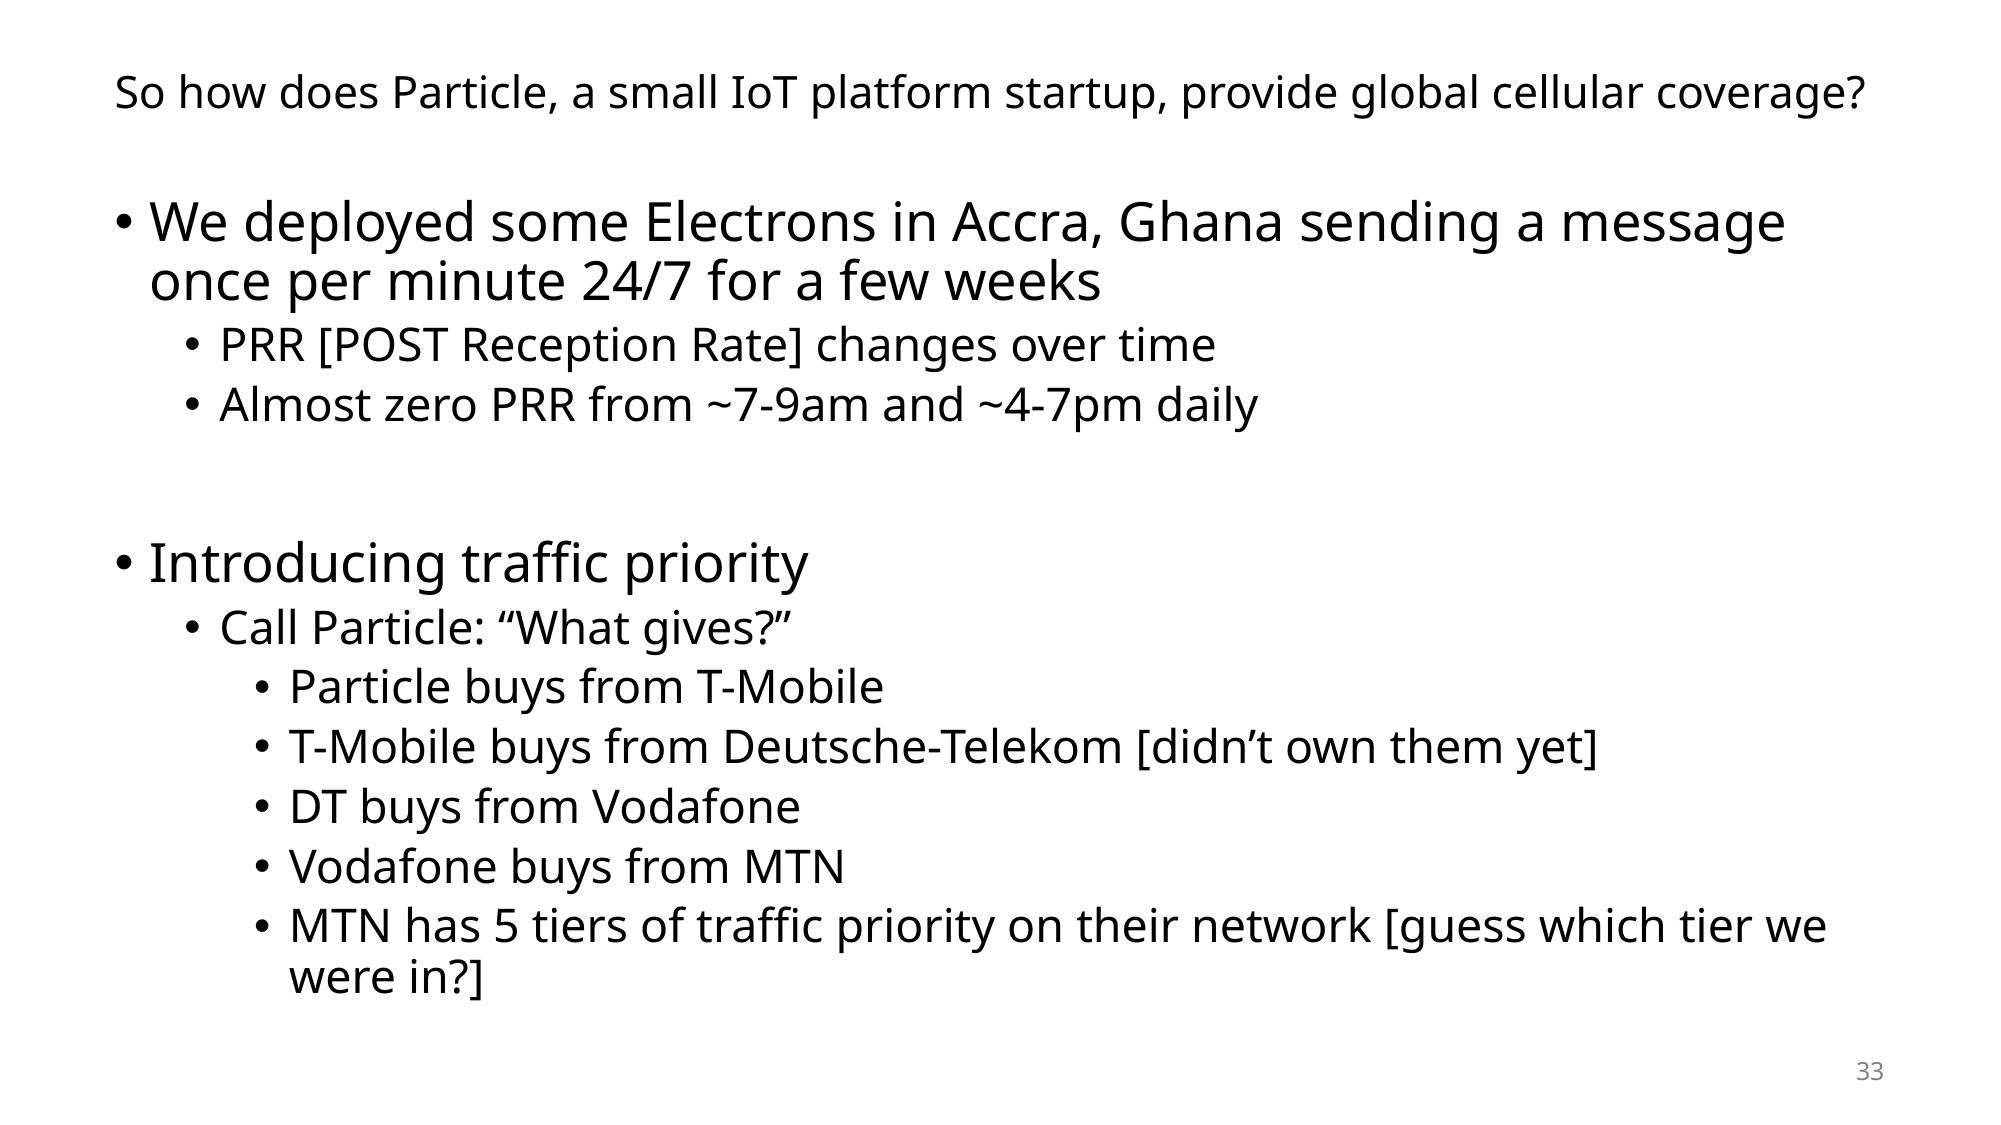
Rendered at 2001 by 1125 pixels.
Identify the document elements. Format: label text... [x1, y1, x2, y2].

list We deployed some Electrons in Accra, Ghana sending a message once per minute 24/7 for a few weeks PRR [POST Reception Rate] changes over time Almost zero PRR from ~7-9am and ~4-7pm daily Introducing traffic priority Call Particle: “What gives?” Particle buys from T-Mobile T-Mobile buys from Deutsche-Telekom [didn’t own them yet] DT buys from Vodafone Vodafone buys from MTN MTN has 5 tiers of traffic priority on their network [guess which tier we were in?] [99, 187, 1900, 1013]
title So how does Particle, a small IoT platform startup, provide global cellular coverage? [99, 37, 1900, 150]
slide_number 33 [1749, 1042, 1900, 1103]
